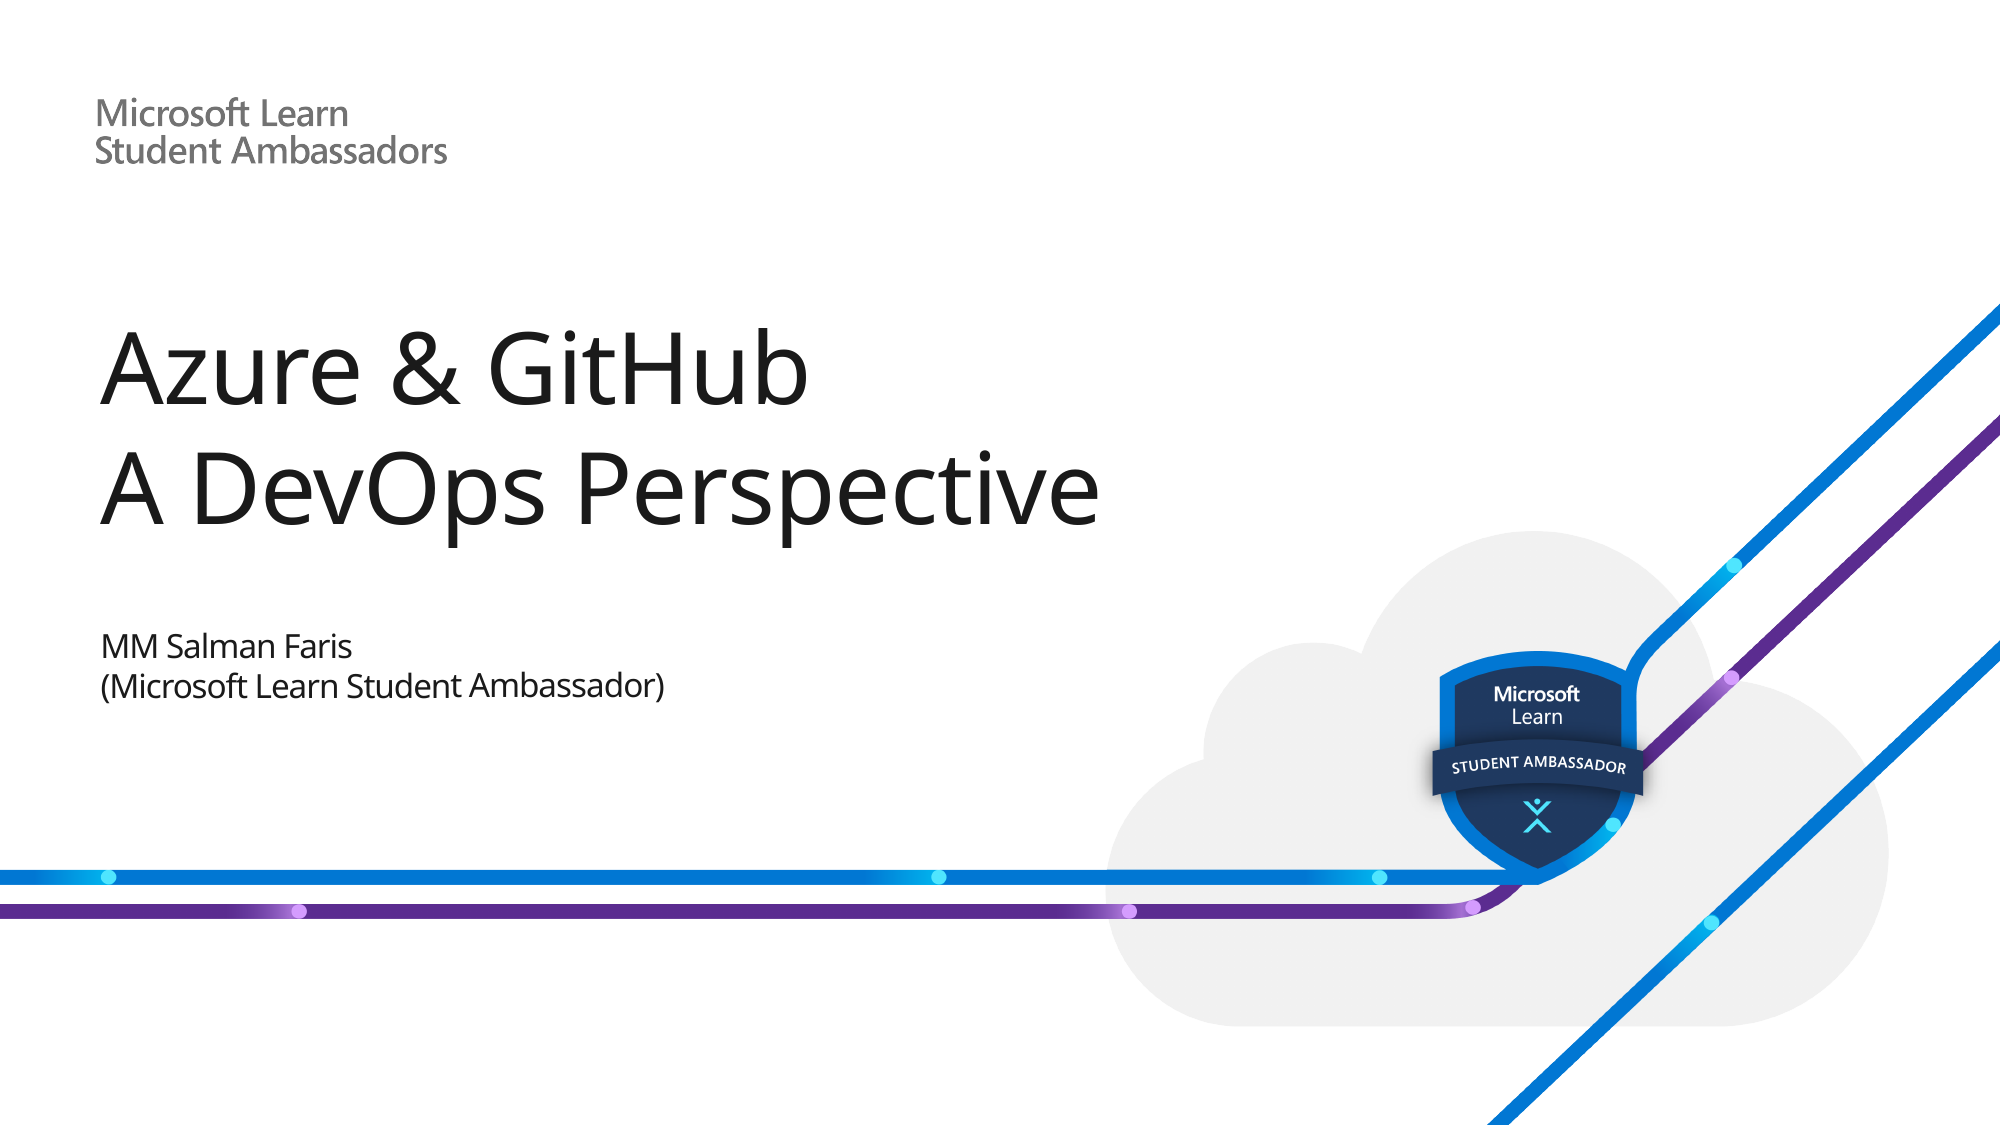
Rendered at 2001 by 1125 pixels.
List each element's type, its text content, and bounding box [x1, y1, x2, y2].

text_box MM Salman Faris (Microsoft Learn Student Ambassador) [100, 622, 1300, 706]
picture [0, 97, 2000, 1125]
text_box Azure & GitHub A DevOps Perspective [100, 364, 1189, 545]
